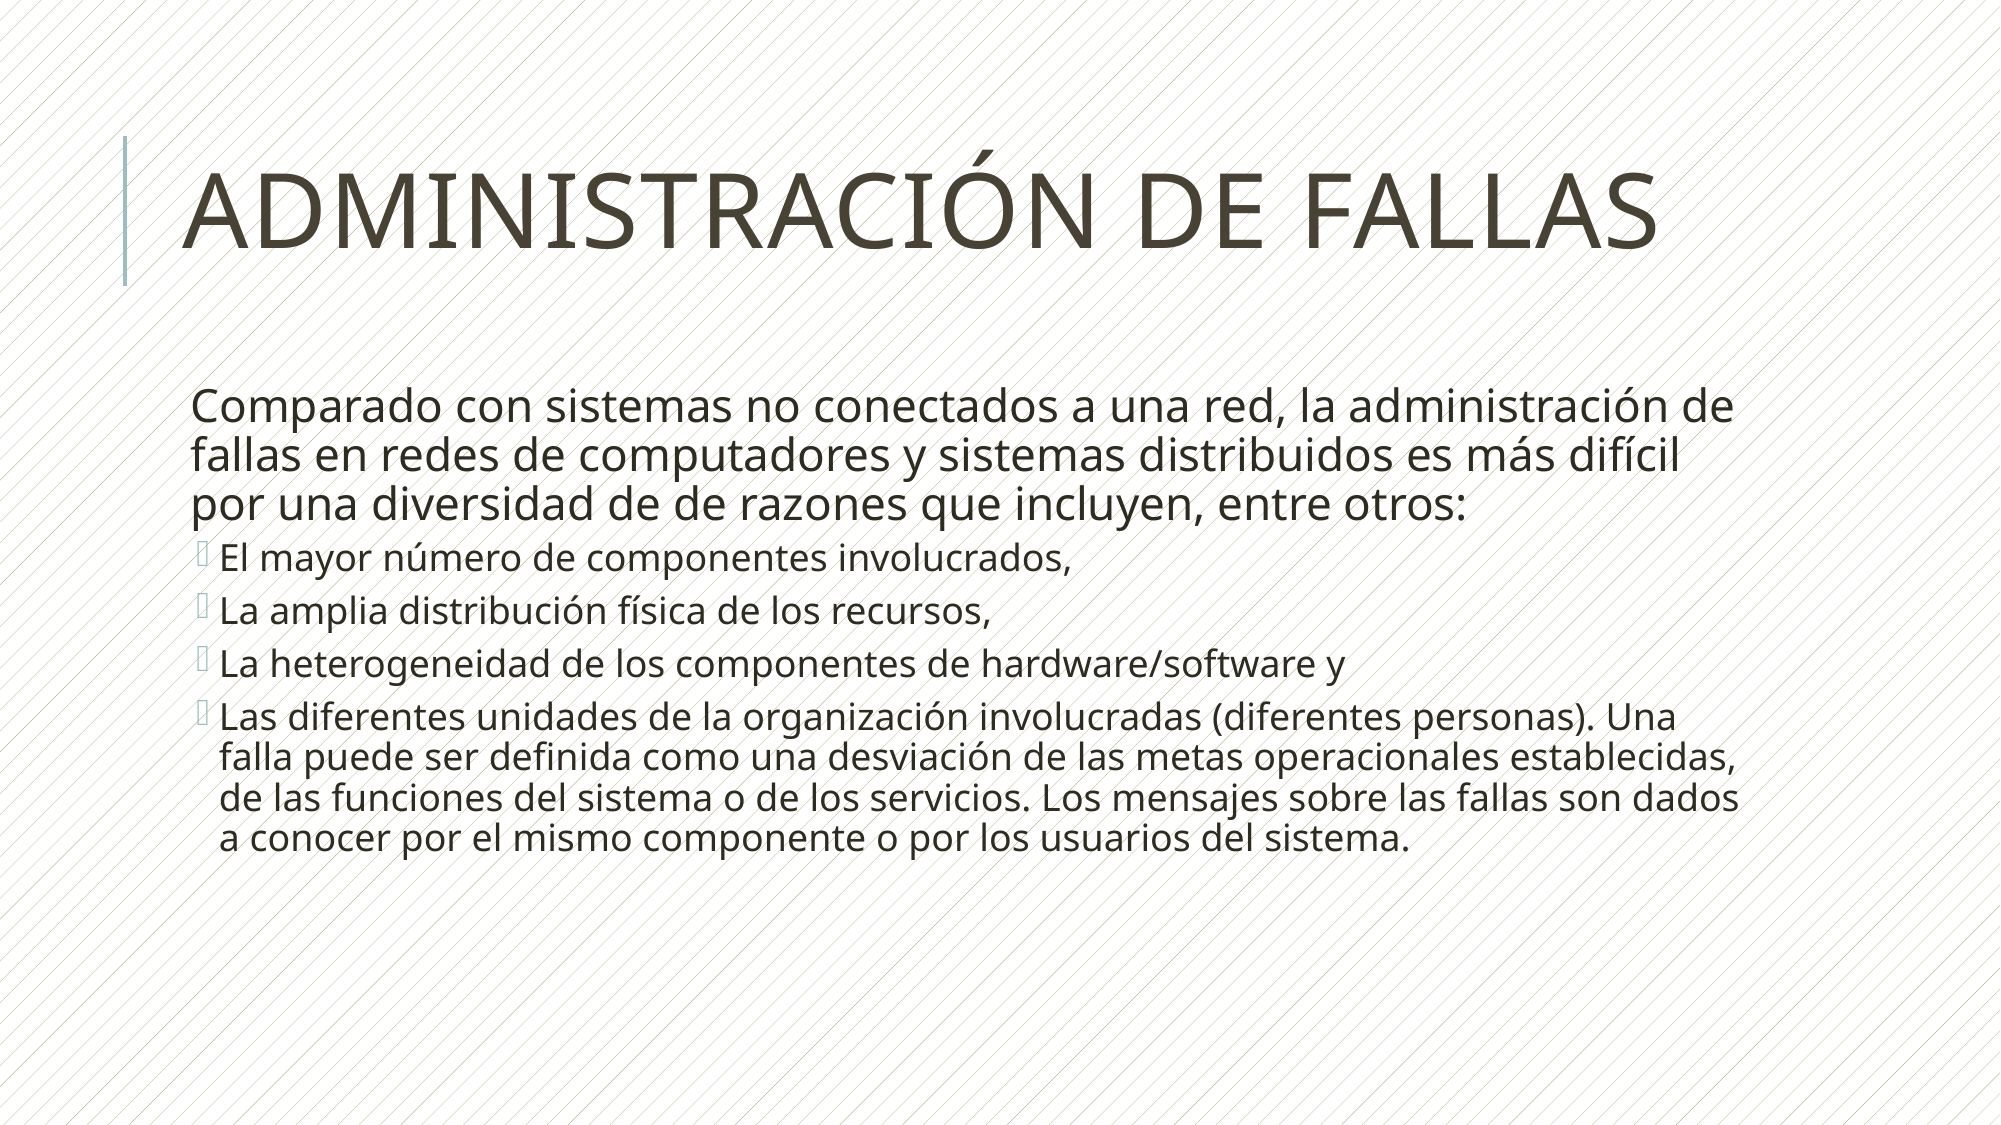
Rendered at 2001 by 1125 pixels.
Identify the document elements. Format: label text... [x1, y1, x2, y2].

title Administración de fallas [168, 96, 1763, 342]
list Comparado con sistemas no conectados a una red, la administración de fallas en redes de computadores y sistemas distribuidos es más difícil por una diversidad de de razones que incluyen, entre otros: El mayor número de componentes involucrados, La amplia distribución física de los recursos, La heterogeneidad de los componentes de hardware/software y Las diferentes unidades de la organización involucradas (diferentes personas). Una falla puede ser definida como una desviación de las metas operacionales establecidas, de las funciones del sistema o de los servicios. Los mensajes sobre las fallas son dados a conocer por el mismo componente o por los usuarios del sistema. [168, 375, 1763, 1035]
